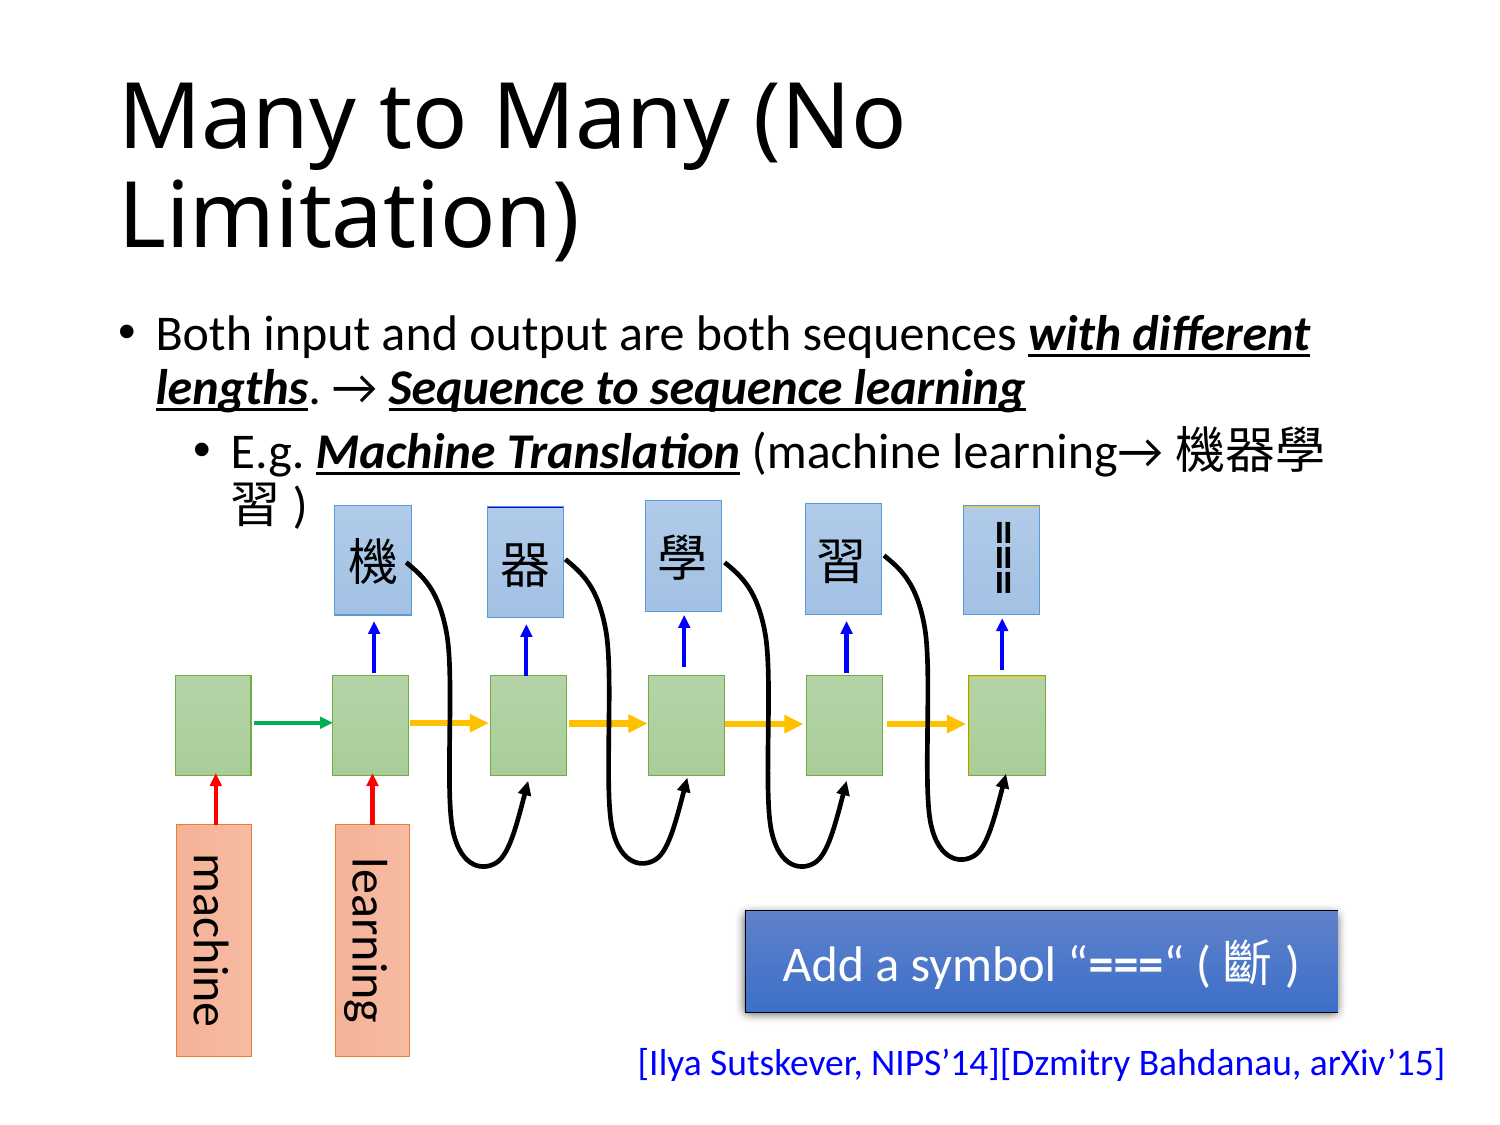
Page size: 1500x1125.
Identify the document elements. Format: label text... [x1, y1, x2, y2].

title Many to Many (No Limitation) [103, 59, 1397, 278]
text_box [175, 824, 252, 1057]
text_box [473, 506, 577, 676]
text_box [806, 675, 883, 776]
text_box [805, 503, 882, 522]
text_box [968, 675, 1046, 776]
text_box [333, 824, 410, 1057]
text_box [577, 568, 691, 865]
text_box 機 [321, 522, 425, 598]
text_box [334, 598, 412, 616]
text_box [648, 675, 725, 776]
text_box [630, 500, 734, 667]
text_box [332, 675, 409, 776]
text_box [963, 505, 970, 615]
text_box 習 [789, 522, 893, 598]
text_box [405, 561, 531, 868]
text_box [490, 676, 567, 776]
text_box Add a symbol “===“ (斷) [744, 910, 1338, 1013]
list Both input and output are both sequences with different lengths. → Sequence to sequence learning E.g. Machine Translation (machine learning→機器學習) [103, 299, 1397, 1014]
text_box [Ilya Sutskever, NIPS’14][Dzmitry Bahdanau, arXiv’15] [622, 1030, 1462, 1091]
text_box [175, 675, 252, 776]
text_box [883, 554, 1009, 861]
text_box [805, 598, 882, 615]
text_box [334, 505, 412, 522]
text_box === [970, 483, 1046, 634]
text_box [734, 569, 850, 868]
